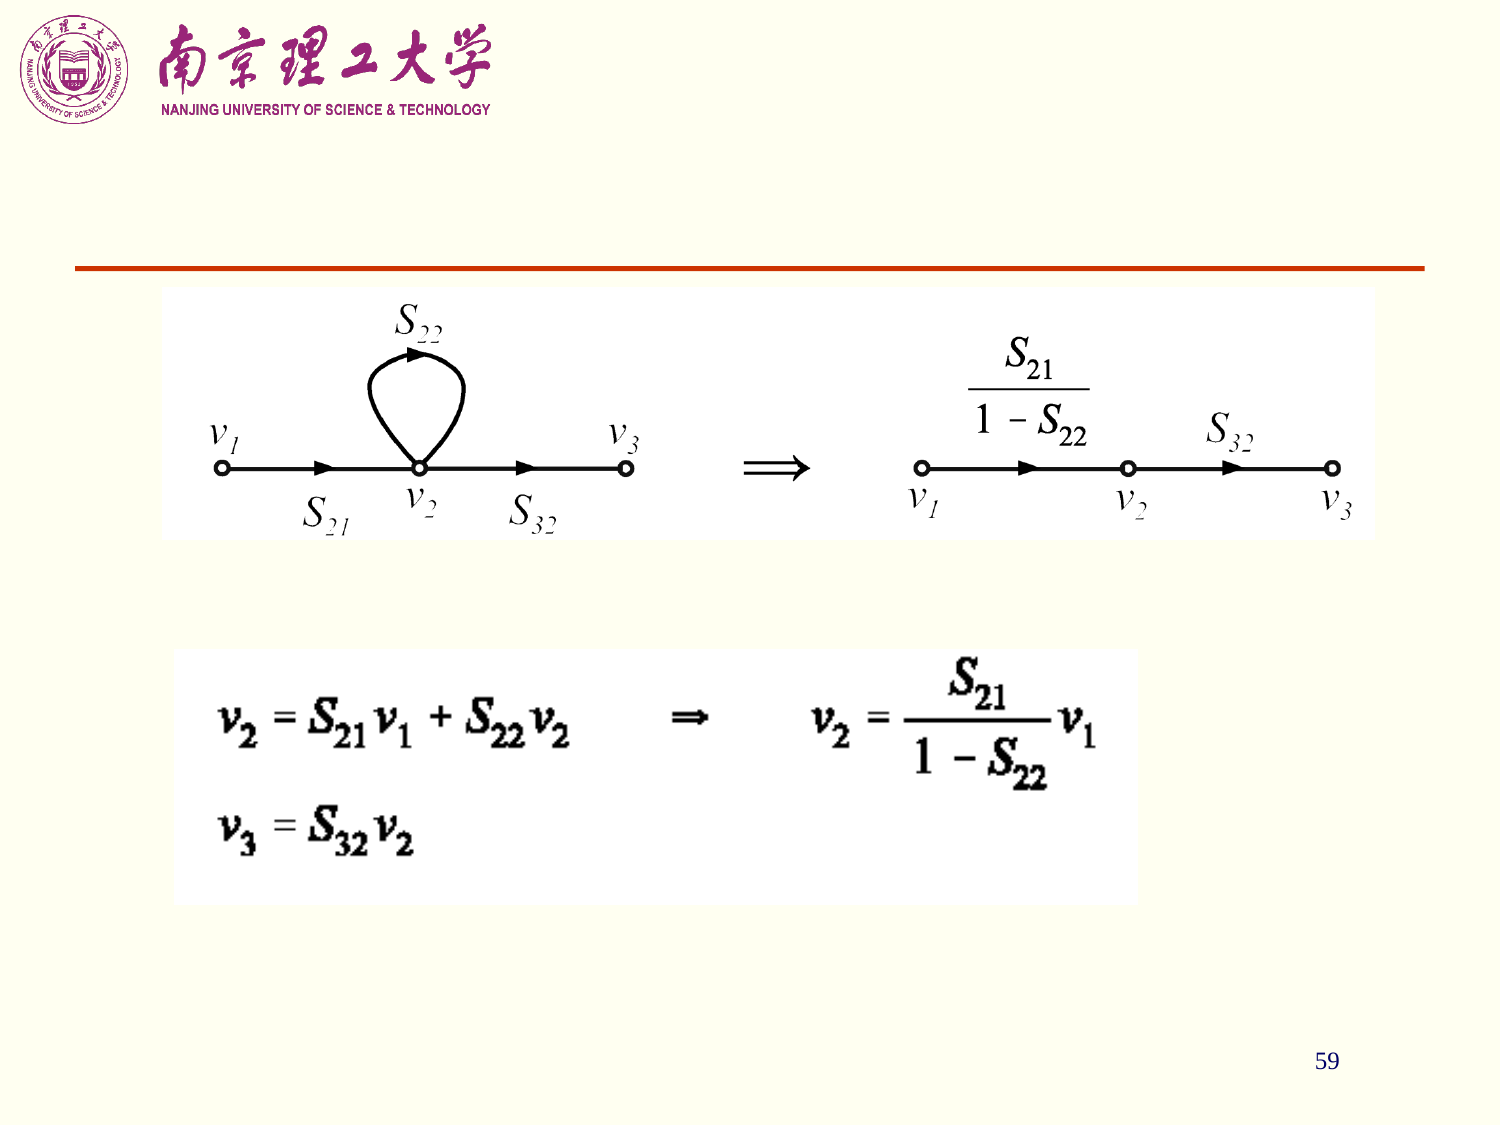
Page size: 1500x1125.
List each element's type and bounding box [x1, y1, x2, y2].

text_box [112, 125, 1388, 1075]
picture [162, 287, 1375, 541]
picture [174, 649, 1138, 905]
picture [17, 15, 491, 126]
